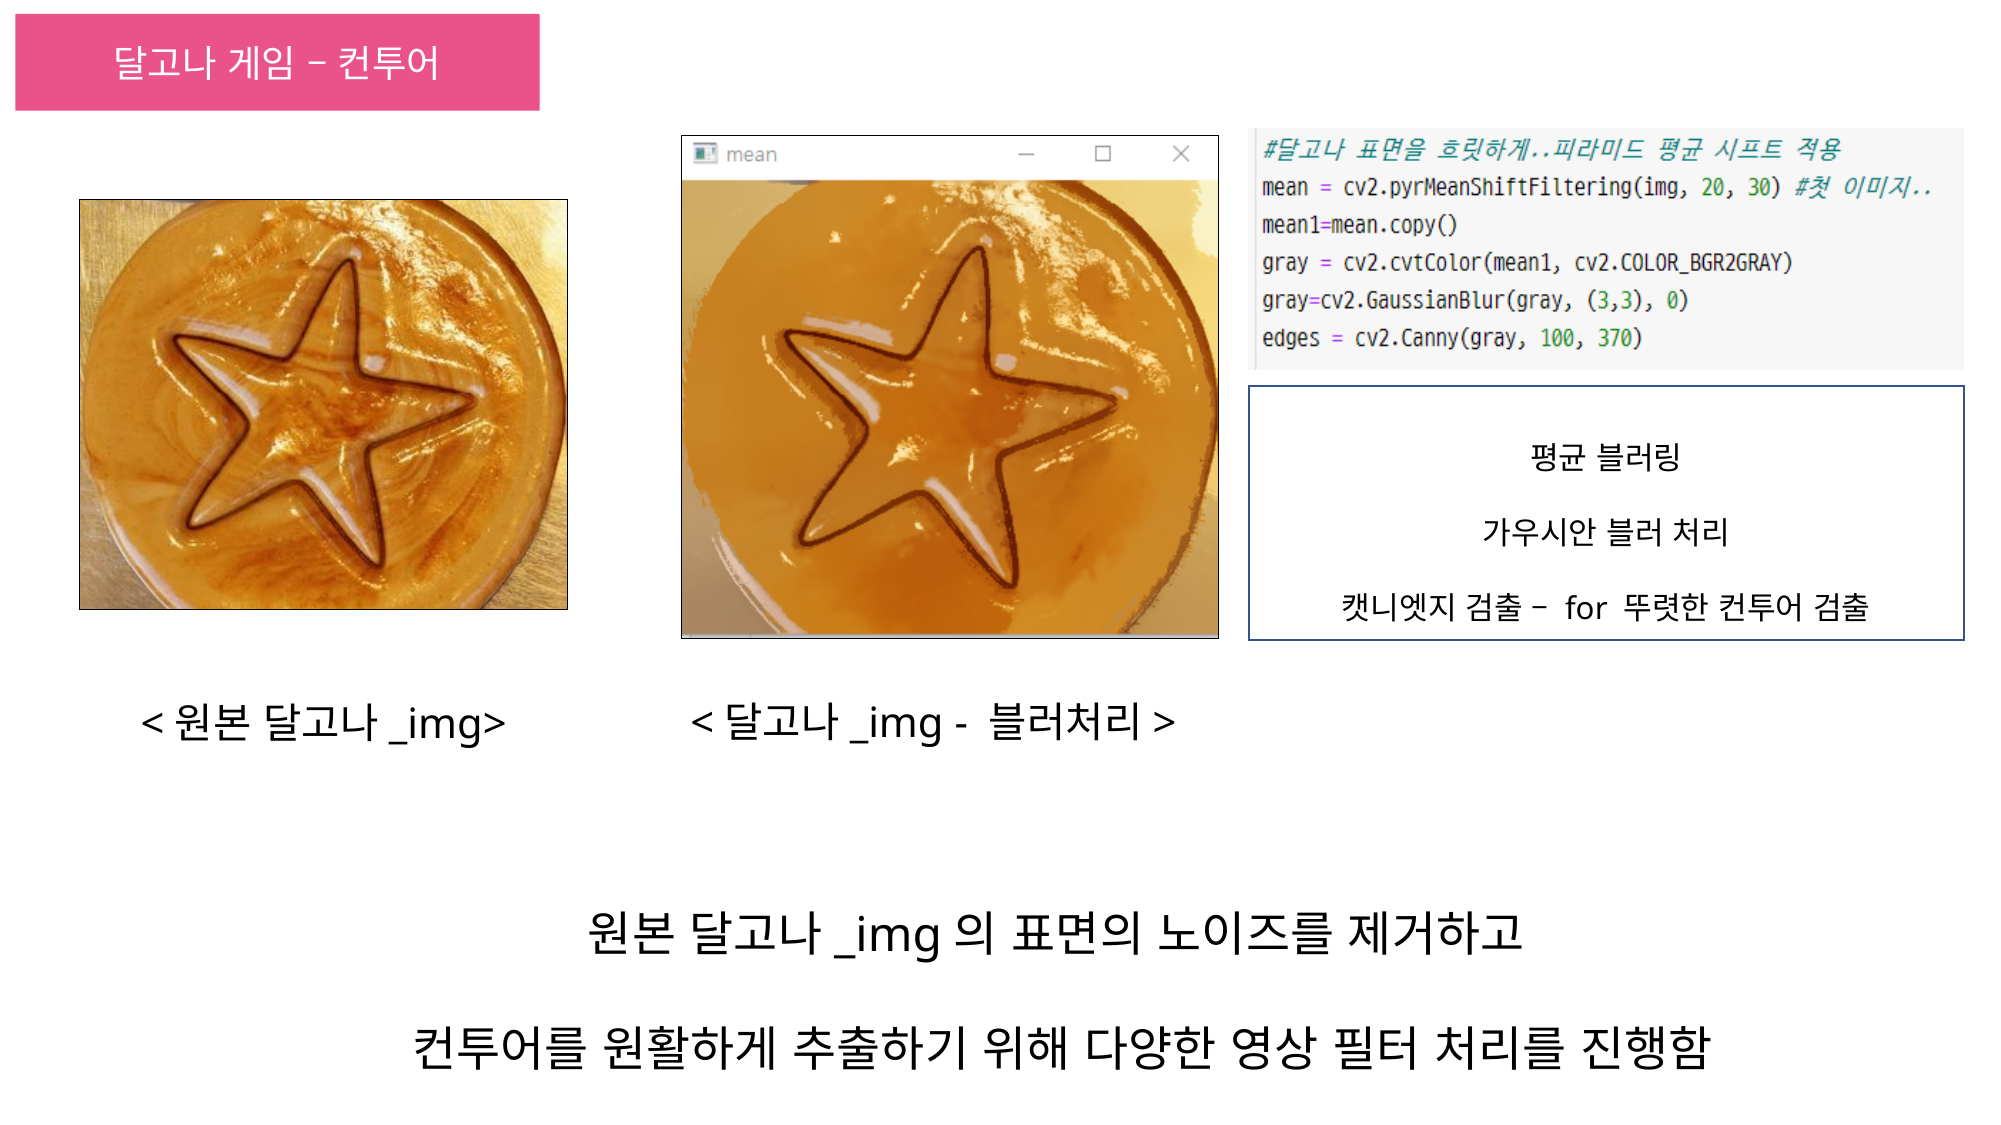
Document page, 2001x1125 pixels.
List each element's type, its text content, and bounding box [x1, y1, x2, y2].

picture [1248, 128, 1964, 371]
text_box <달고나_img - 블러처리> [539, 638, 1328, 753]
text_box <원본 달고나_img> [0, 639, 718, 754]
picture [79, 199, 568, 610]
text_box 원본 달고나_img의 표면의 노이즈를 제거하고 컨투어를 원활하게 추출하기 위해 다양한 영상 필터 처리를 진행함 [149, 838, 1978, 1084]
text_box 달고나 게임 – 컨투어 [14, 13, 541, 112]
picture [681, 135, 1219, 639]
text_box 평균 블러링 가우시안 블러 처리 캣니엣지 검출 – for 뚜렷한 컨투어 검출 [1248, 385, 1965, 641]
